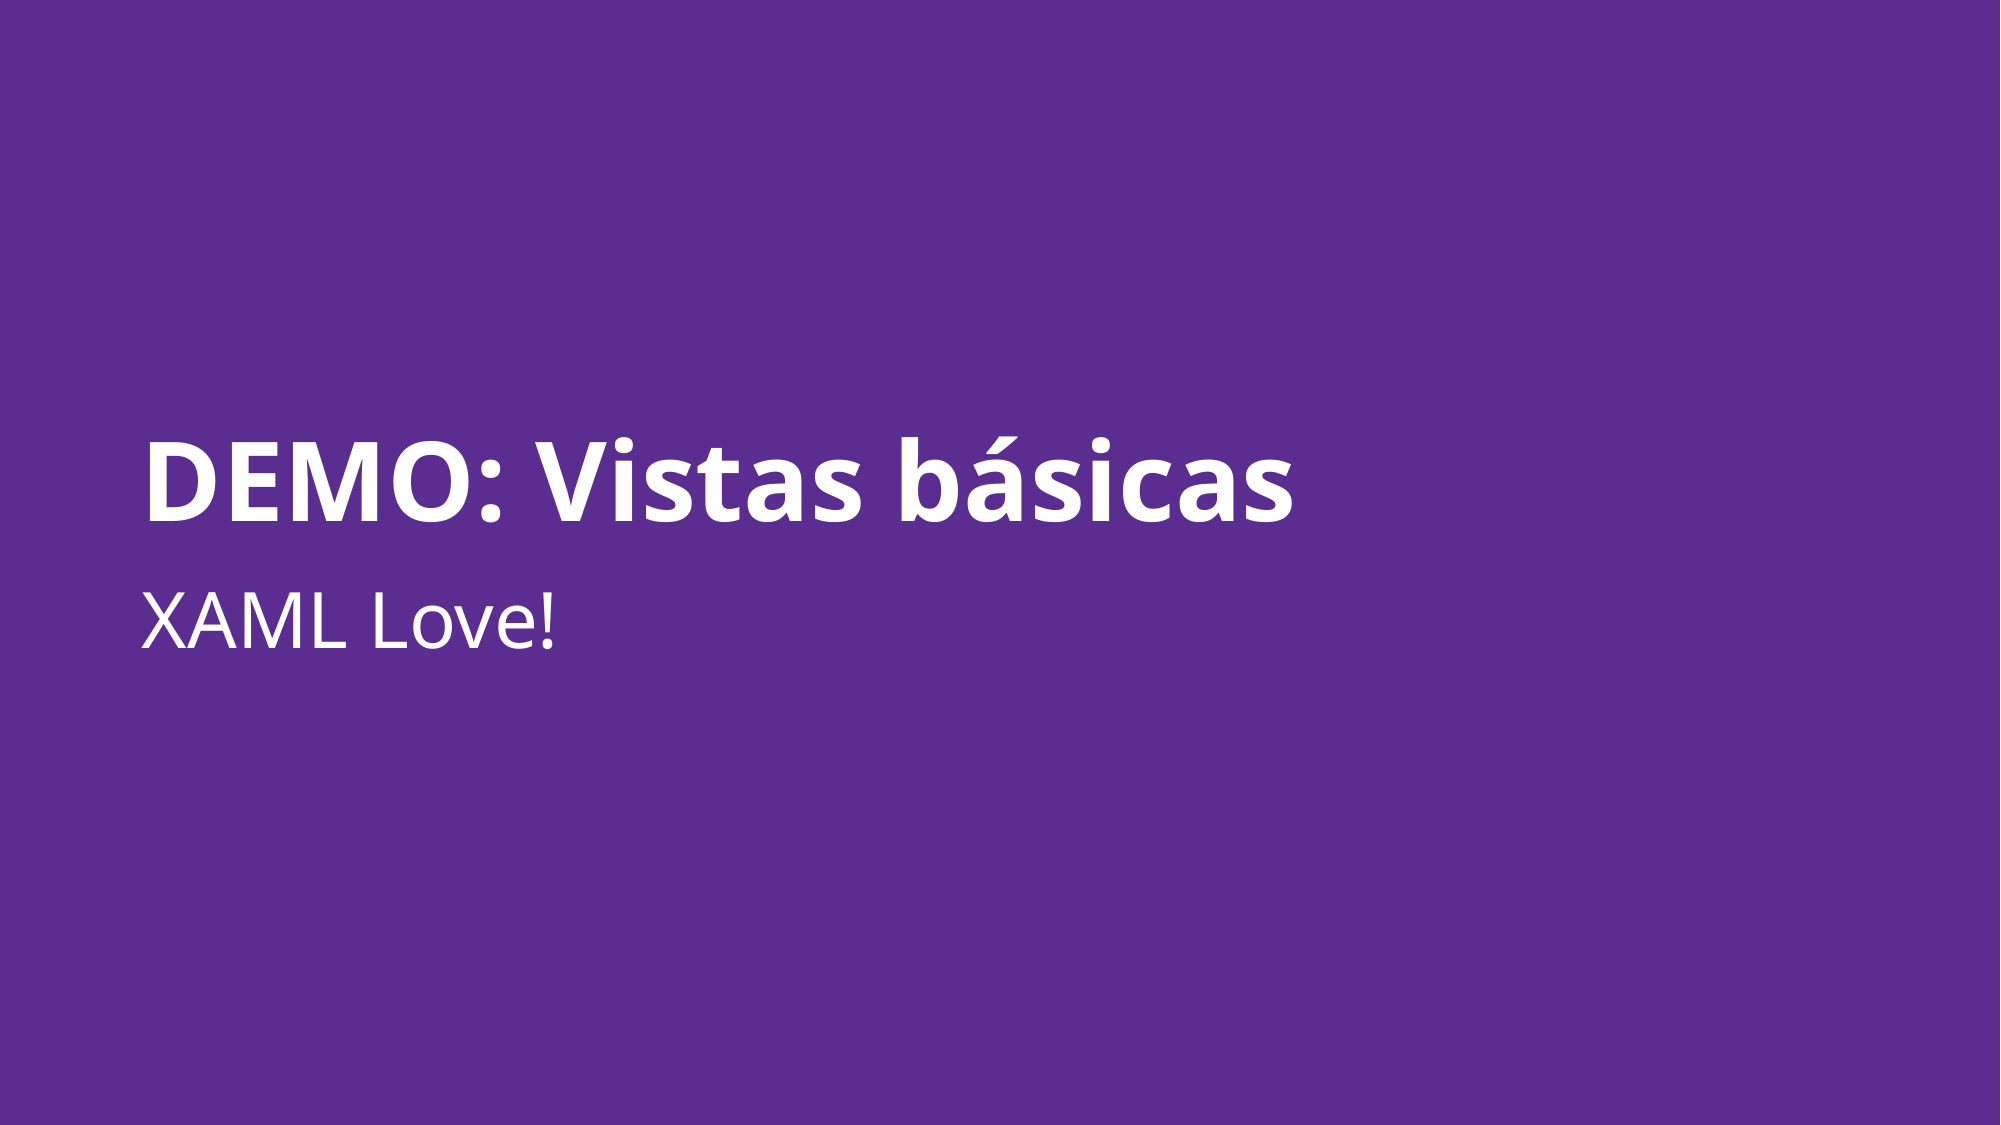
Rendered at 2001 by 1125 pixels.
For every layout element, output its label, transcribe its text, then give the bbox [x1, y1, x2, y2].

subtitle XAML Love! [119, 562, 1368, 931]
title DEMO: Vistas básicas [118, 120, 1882, 563]
